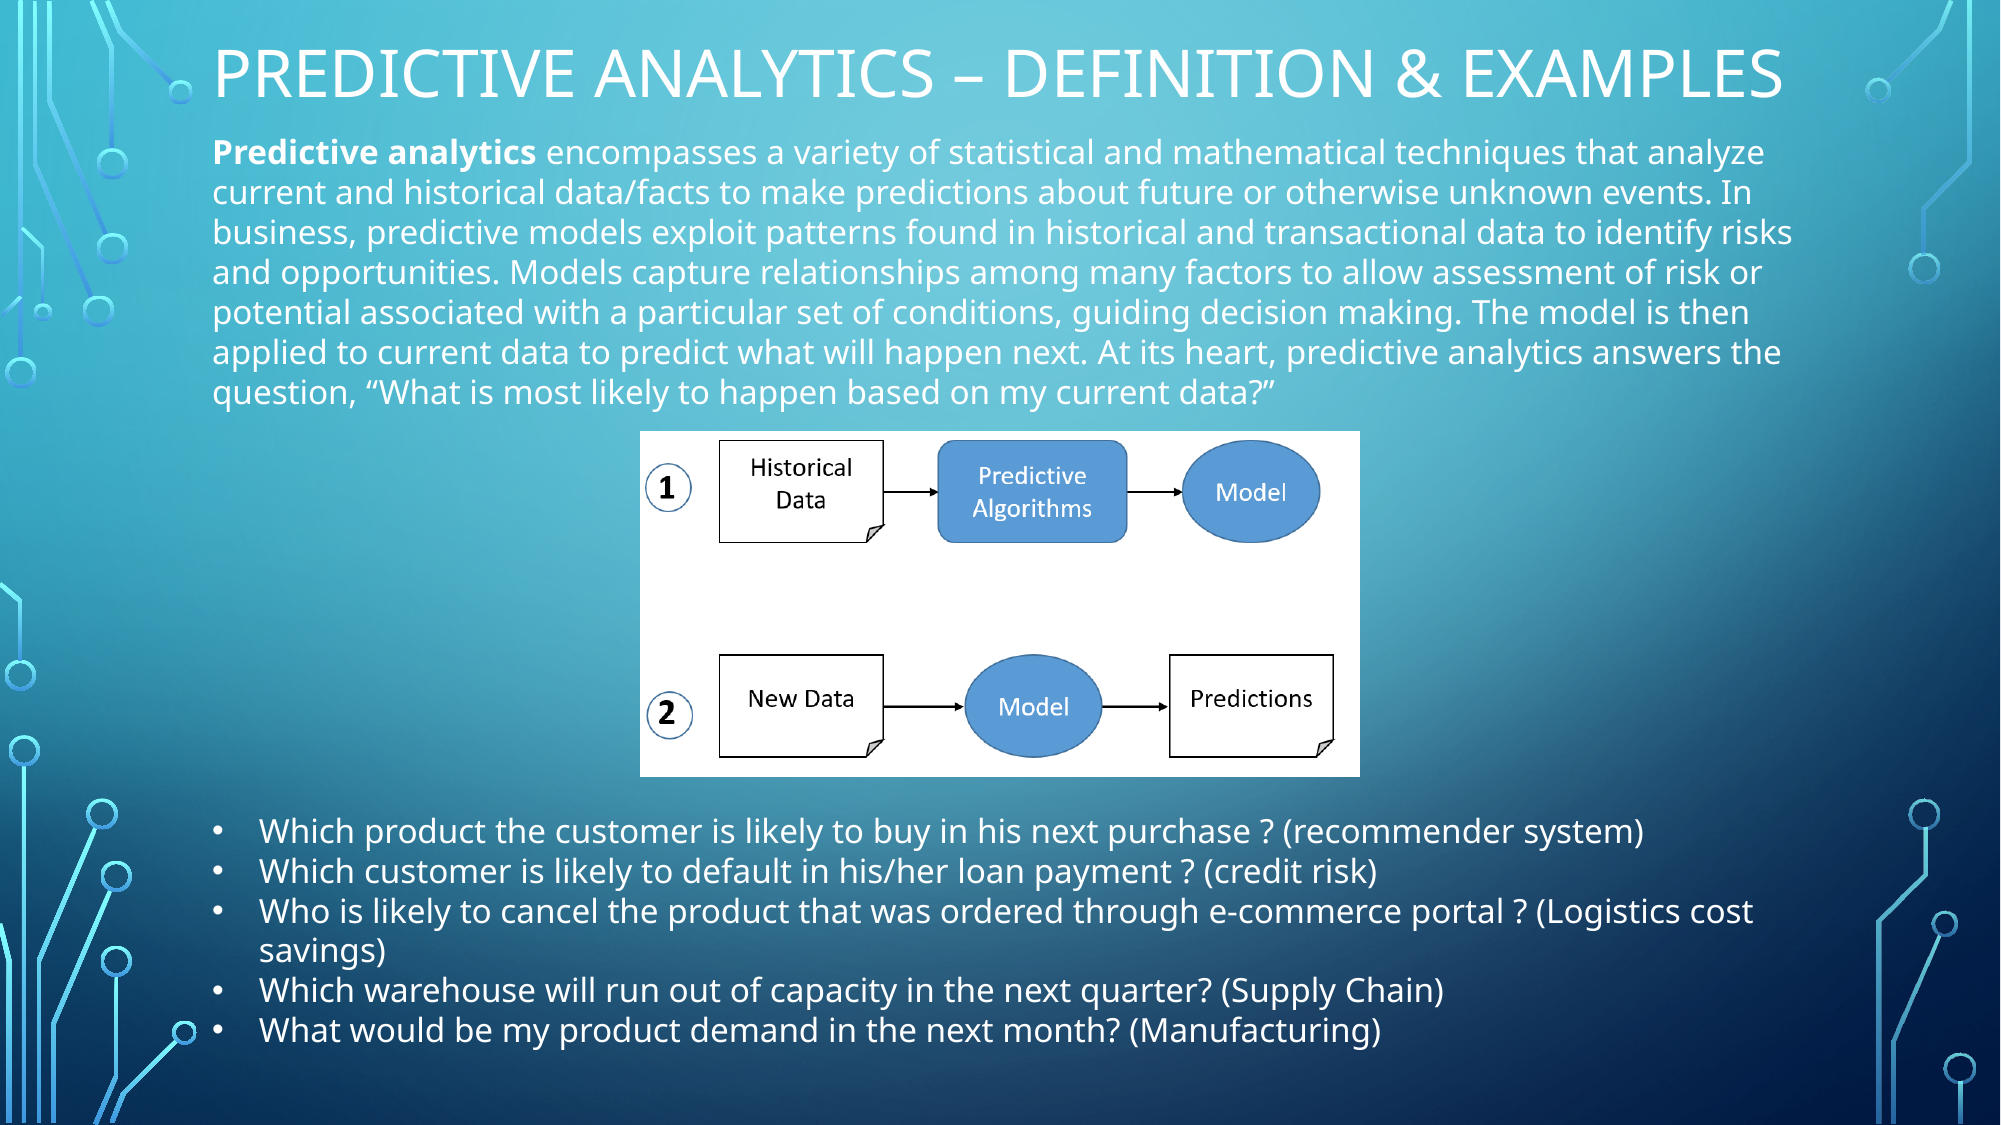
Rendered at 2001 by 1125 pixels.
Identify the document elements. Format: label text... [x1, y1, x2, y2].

text_box Predictive analytics encompasses a variety of statistical and mathematical techniques that analyze current and historical data/facts to make predictions about future or otherwise unknown events. In business, predictive models exploit patterns found in historical and transactional data to identify risks and opportunities. Models capture relationships among many factors to allow assessment of risk or potential associated with a particular set of conditions, guiding decision making. The model is then applied to current data to predict what will happen next. At its heart, predictive analytics answers the question, “What is most likely to happen based on my current data?” [197, 124, 1855, 419]
picture [639, 430, 1361, 777]
text_box Which product the customer is likely to buy in his next purchase ? (recommender system) Which customer is likely to default in his/her loan payment ? (credit risk) Who is likely to cancel the product that was ordered through e-commerce portal ? (Logistics cost savings) Which warehouse will run out of capacity in the next quarter? (Supply Chain) What would be my product demand in the next month? (Manufacturing) [197, 802, 1855, 1102]
title PREDICTIVE ANALYTICS – DEFINITION & EXAMPLES [197, 0, 1855, 124]
